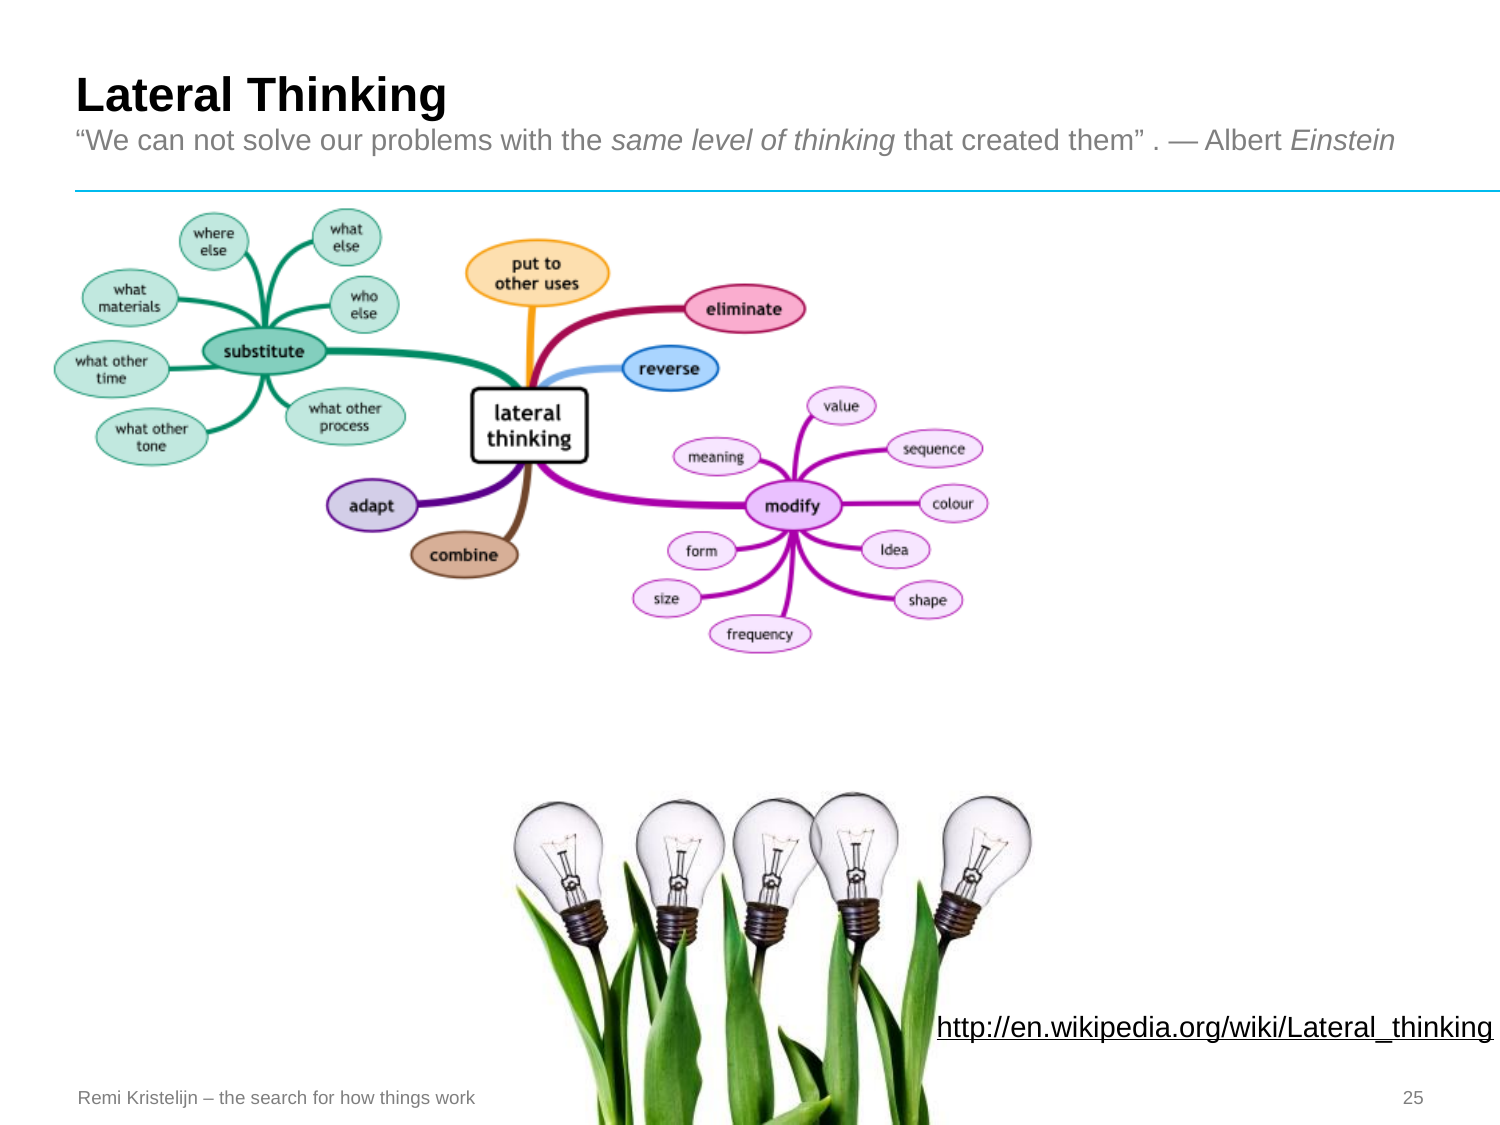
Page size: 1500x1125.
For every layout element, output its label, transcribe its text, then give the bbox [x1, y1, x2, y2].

title Lateral Thinking “We can not solve our problems with the same level of thinking that created them” . ― Albert Einstein [75, 27, 1422, 157]
text_box http://en.wikipedia.org/wiki/Lateral_thinking [1044, 1000, 1500, 1051]
picture [500, 726, 1039, 1125]
picture [37, 193, 1007, 671]
